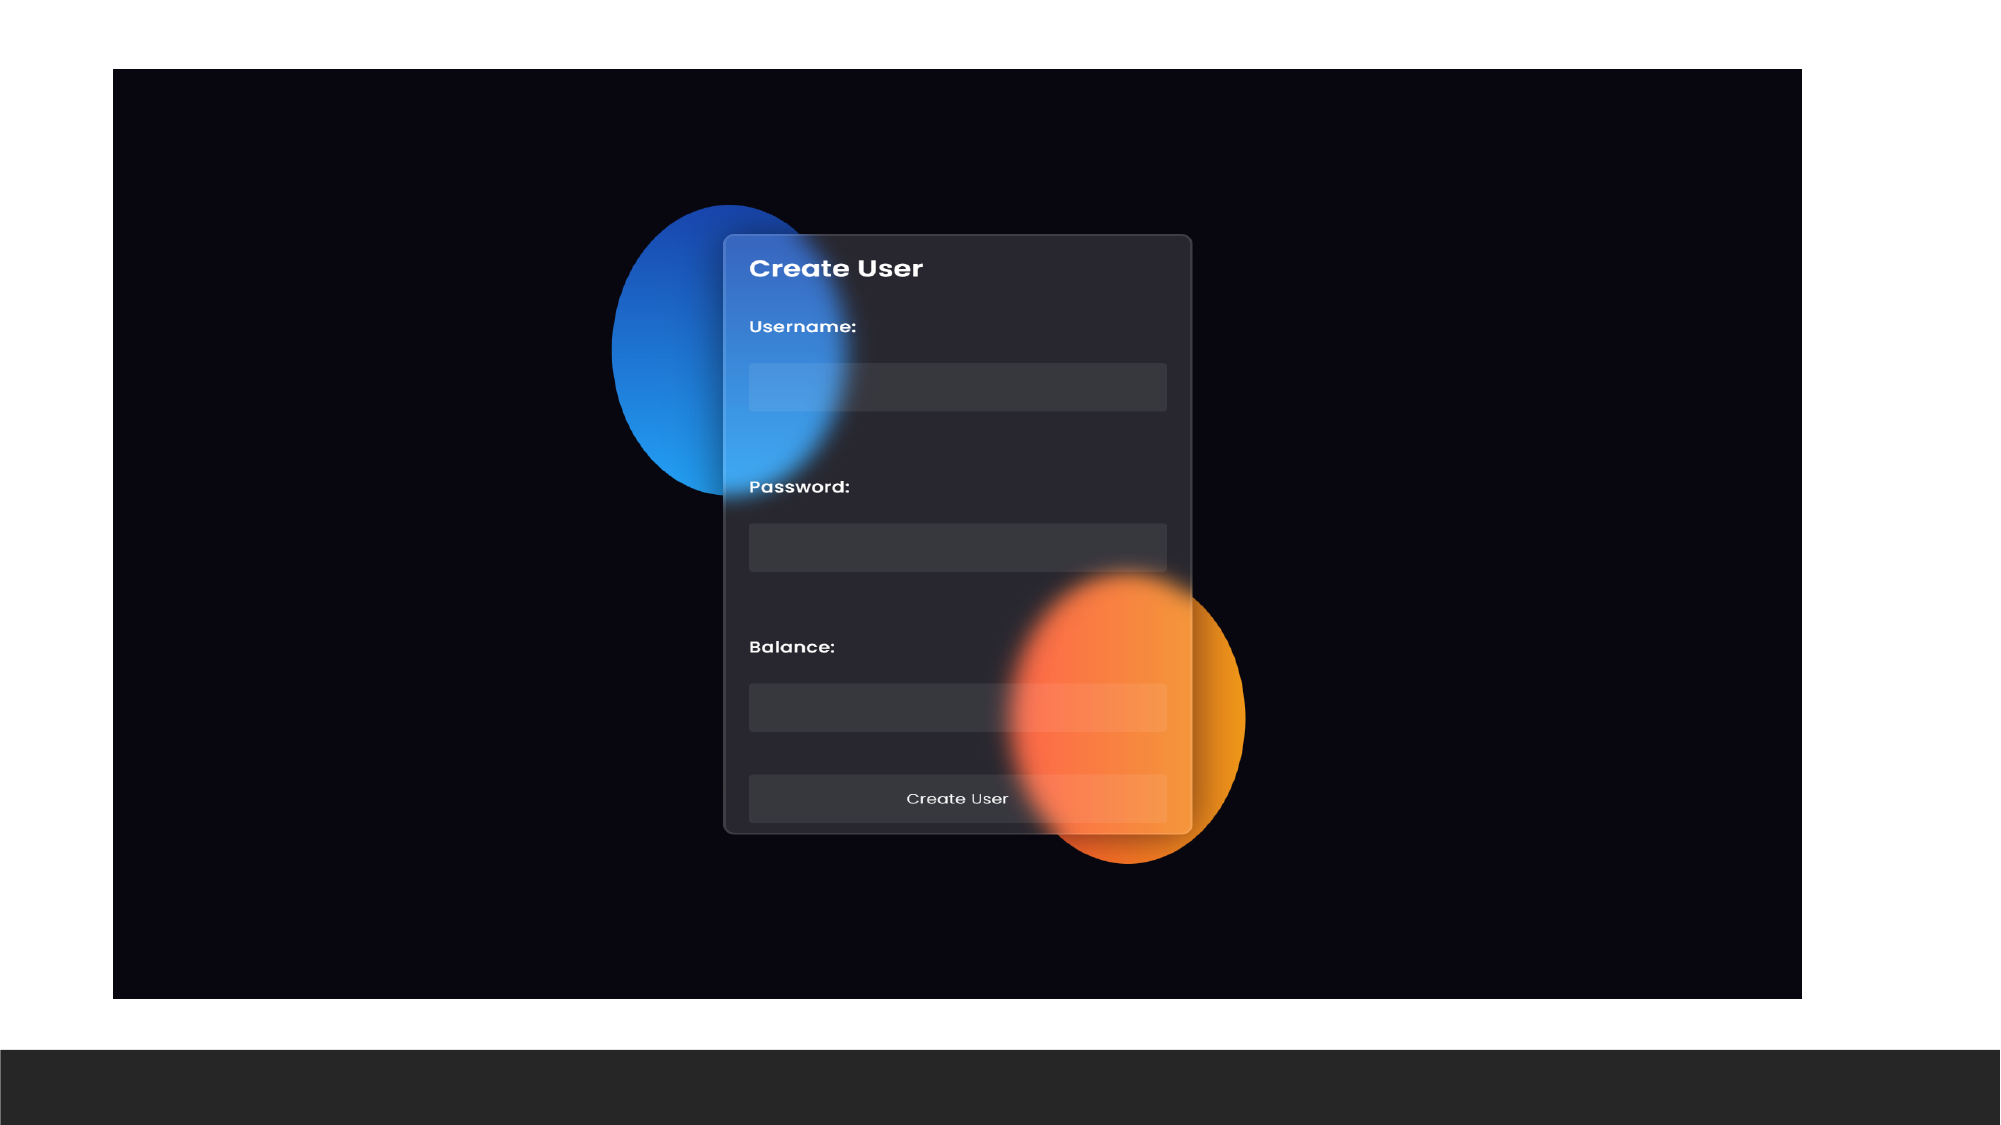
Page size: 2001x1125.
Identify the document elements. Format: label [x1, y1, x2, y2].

picture [113, 69, 1802, 1000]
